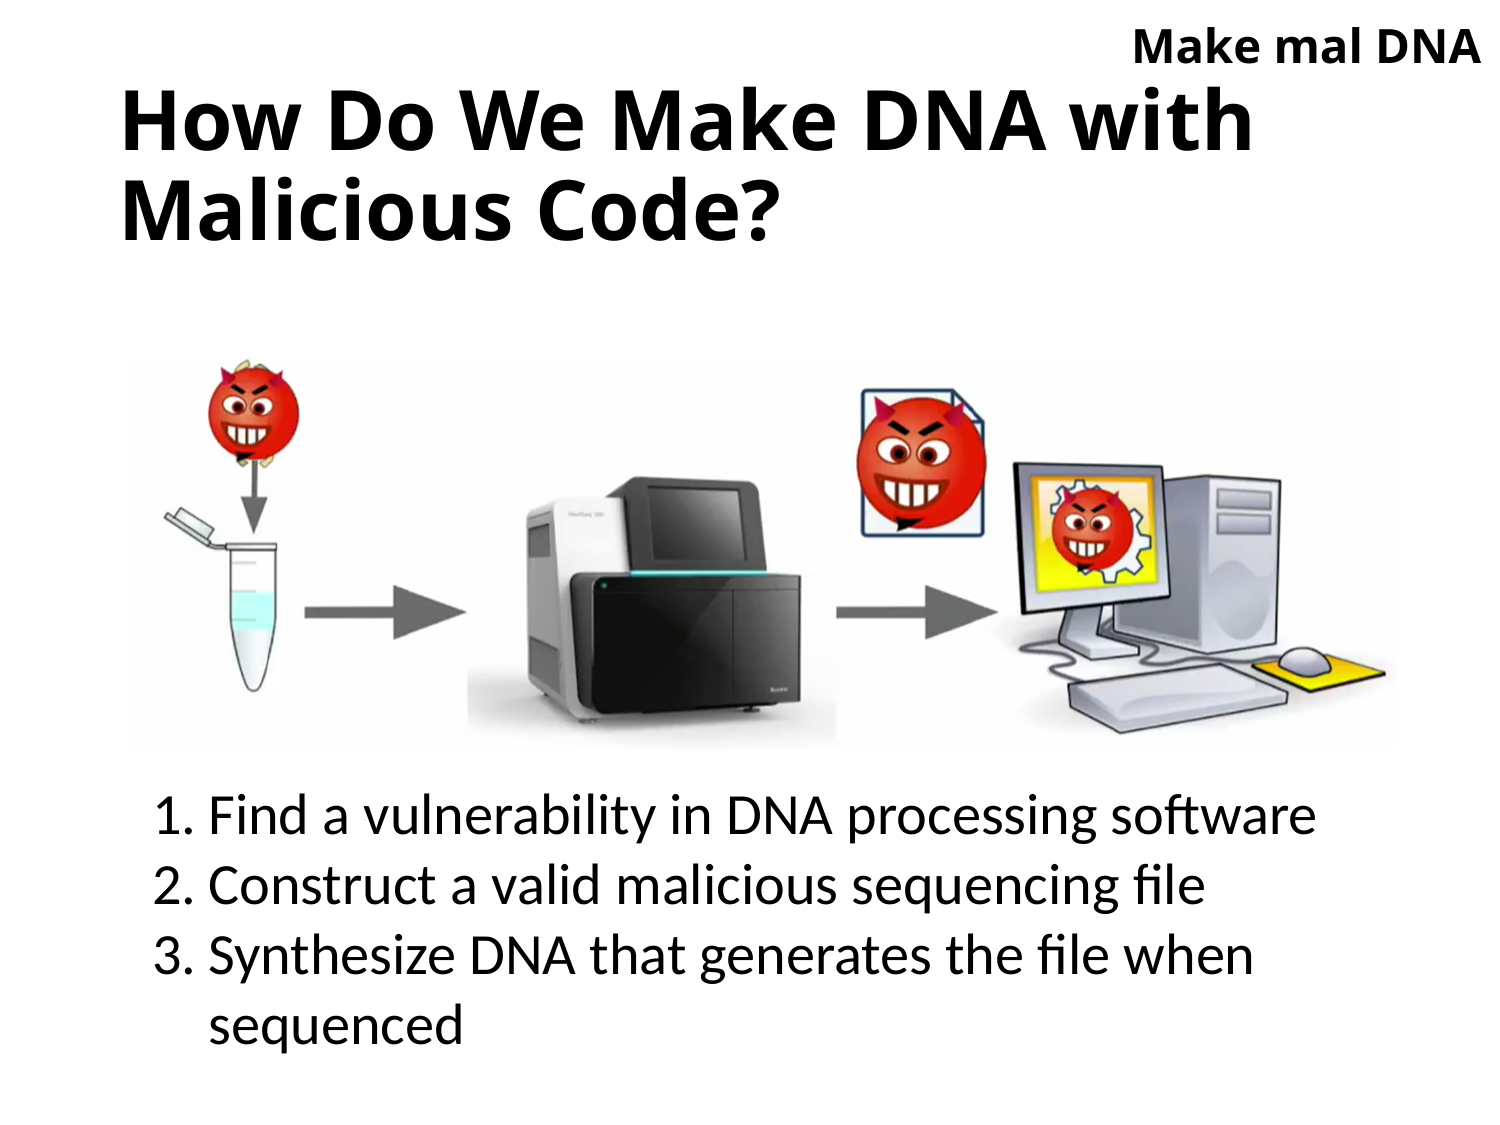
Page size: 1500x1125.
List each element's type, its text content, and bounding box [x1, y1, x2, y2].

text_box Find a vulnerability in DNA processing software Construct a valid malicious sequencing file Synthesize DNA that generates the file when sequenced [137, 768, 1397, 1064]
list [126, 357, 1397, 749]
text_box Make mal DNA [1115, 0, 1500, 98]
title How Do We Make DNA with Malicious Code? [103, 59, 1397, 278]
